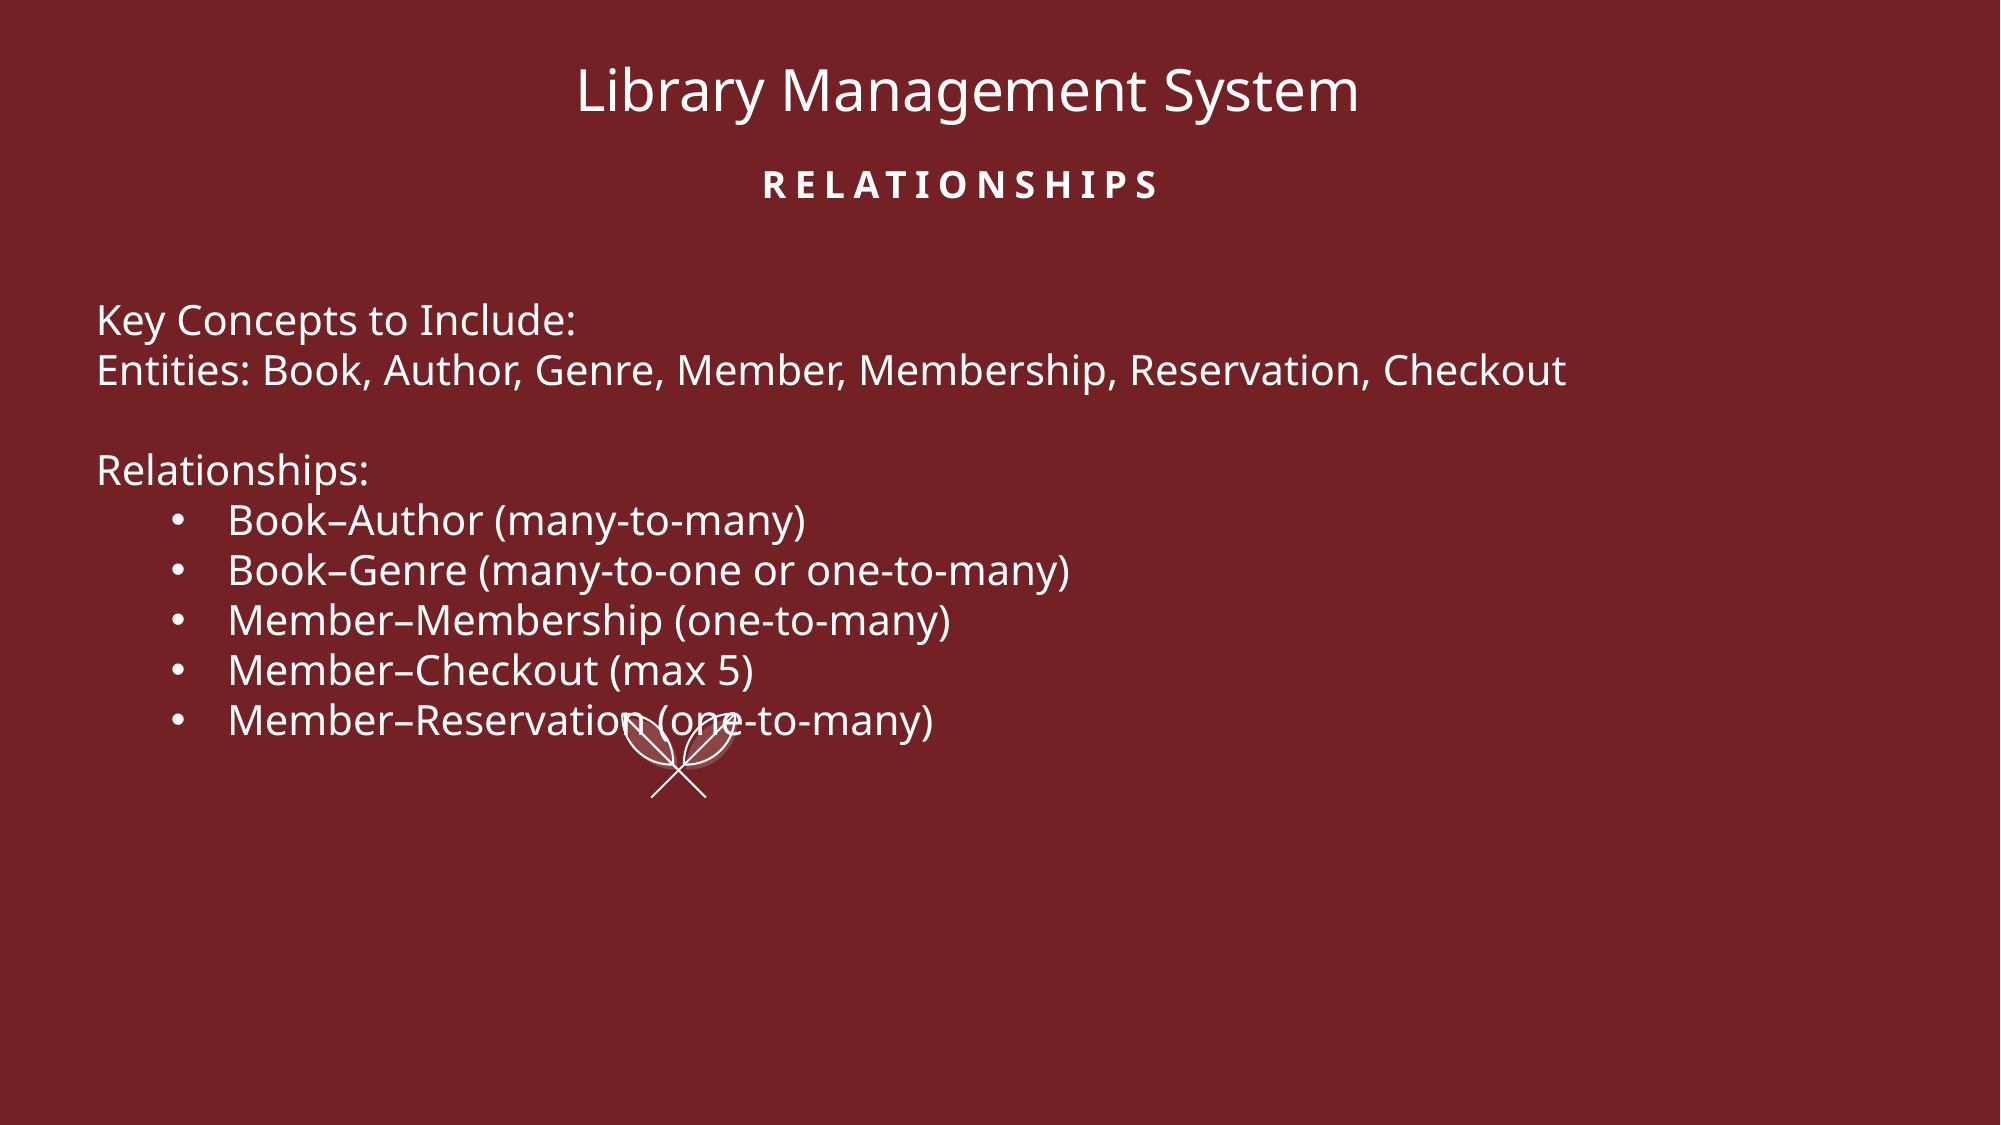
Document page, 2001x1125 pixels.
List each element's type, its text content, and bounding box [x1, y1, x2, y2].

text_box Key Concepts to Include: Entities: Book, Author, Genre, Member, Membership, Reservation, Checkout Relationships: Book–Author (many-to-many) Book–Genre (many-to-one or one-to-many) Member–Membership (one-to-many) Member–Checkout (max 5) Member–Reservation (one-to-many) [81, 286, 1982, 802]
text_box Library Management System [376, 46, 1560, 131]
title RELATIONSHIPS [374, 155, 1544, 206]
